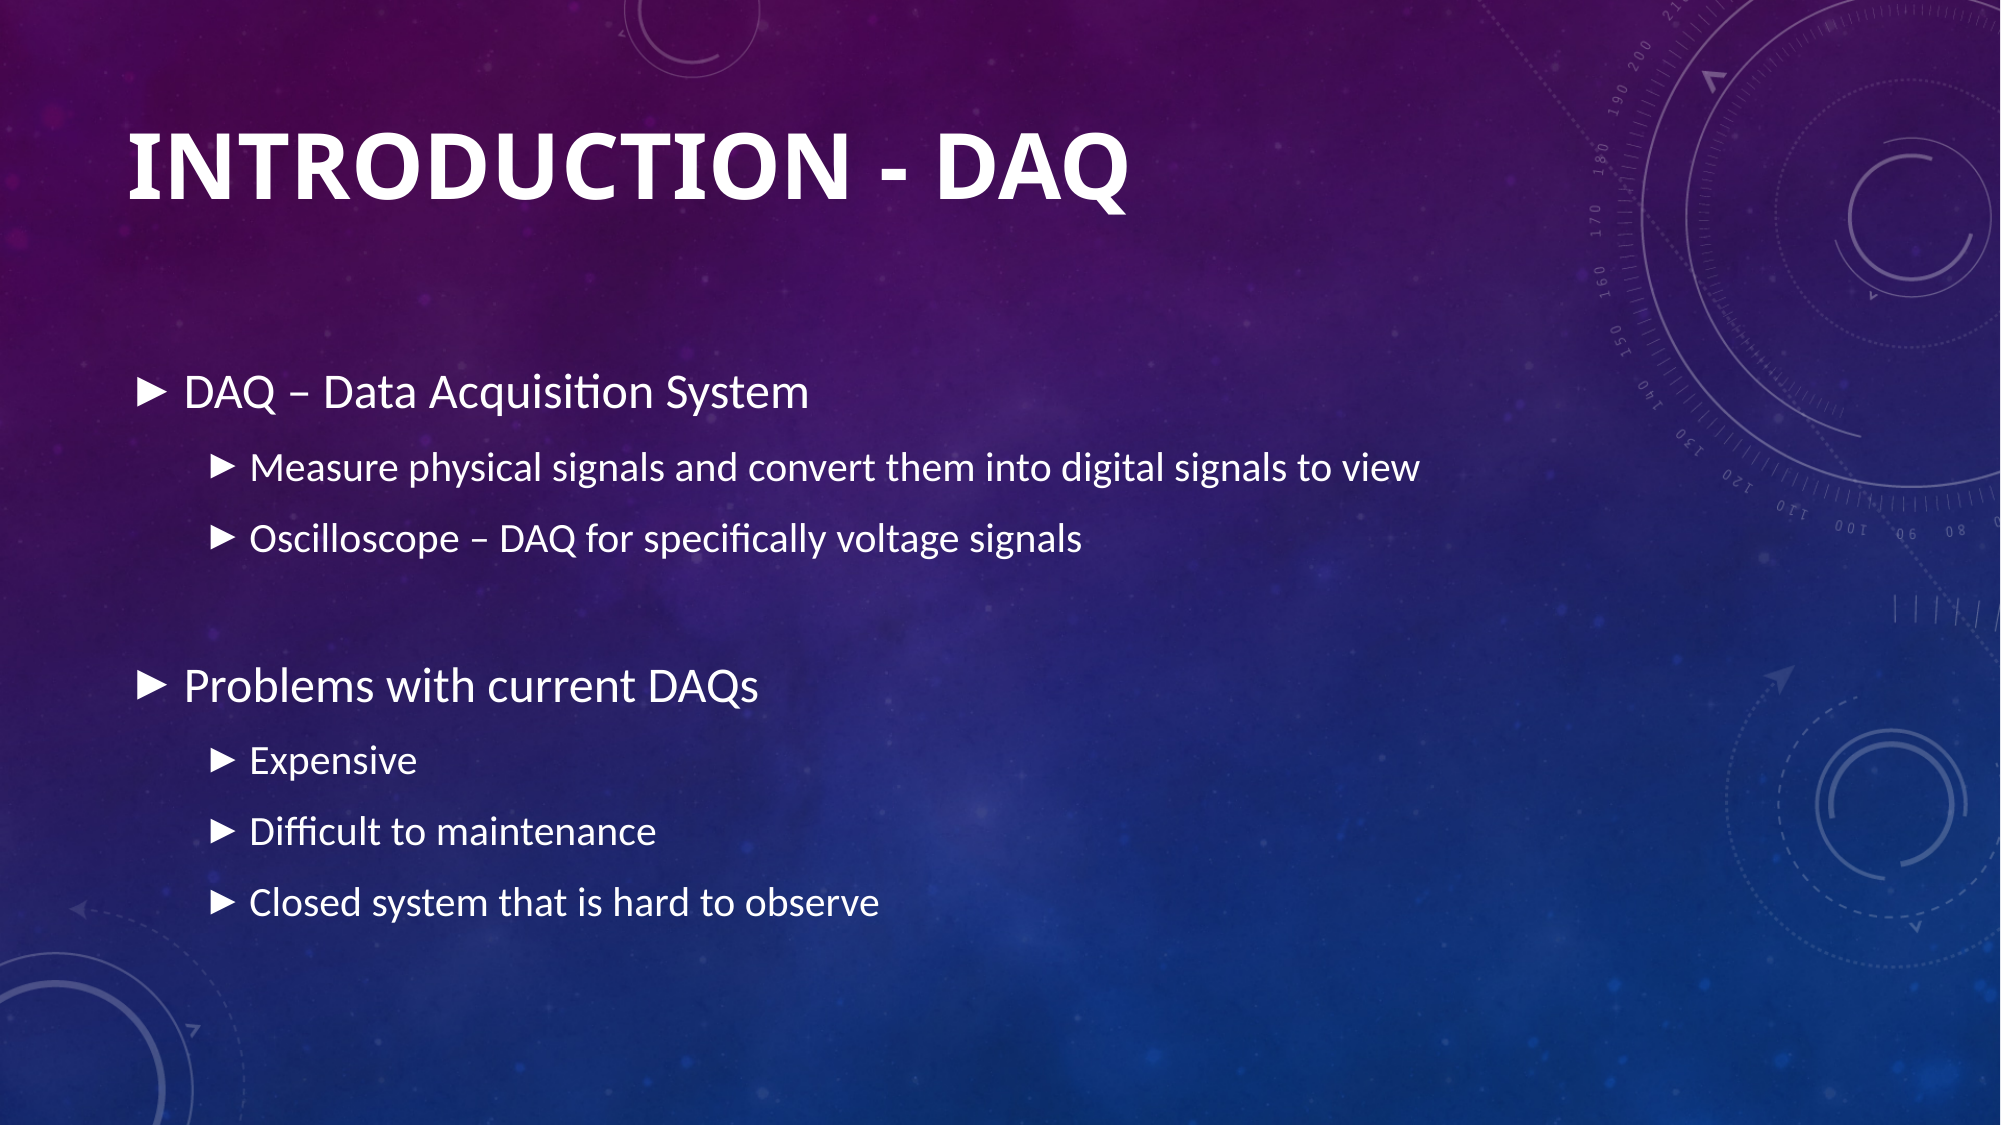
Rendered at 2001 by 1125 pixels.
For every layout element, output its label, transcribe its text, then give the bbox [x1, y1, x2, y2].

picture [0, 0, 2001, 1125]
title Introduction - DAQ [112, 99, 1775, 339]
list DAQ – Data Acquisition System Measure physical signals and convert them into digital signals to view Oscilloscope – DAQ for specifically voltage signals Problems with current DAQs Expensive Difficult to maintenance Closed system that is hard to observe [112, 351, 1775, 950]
